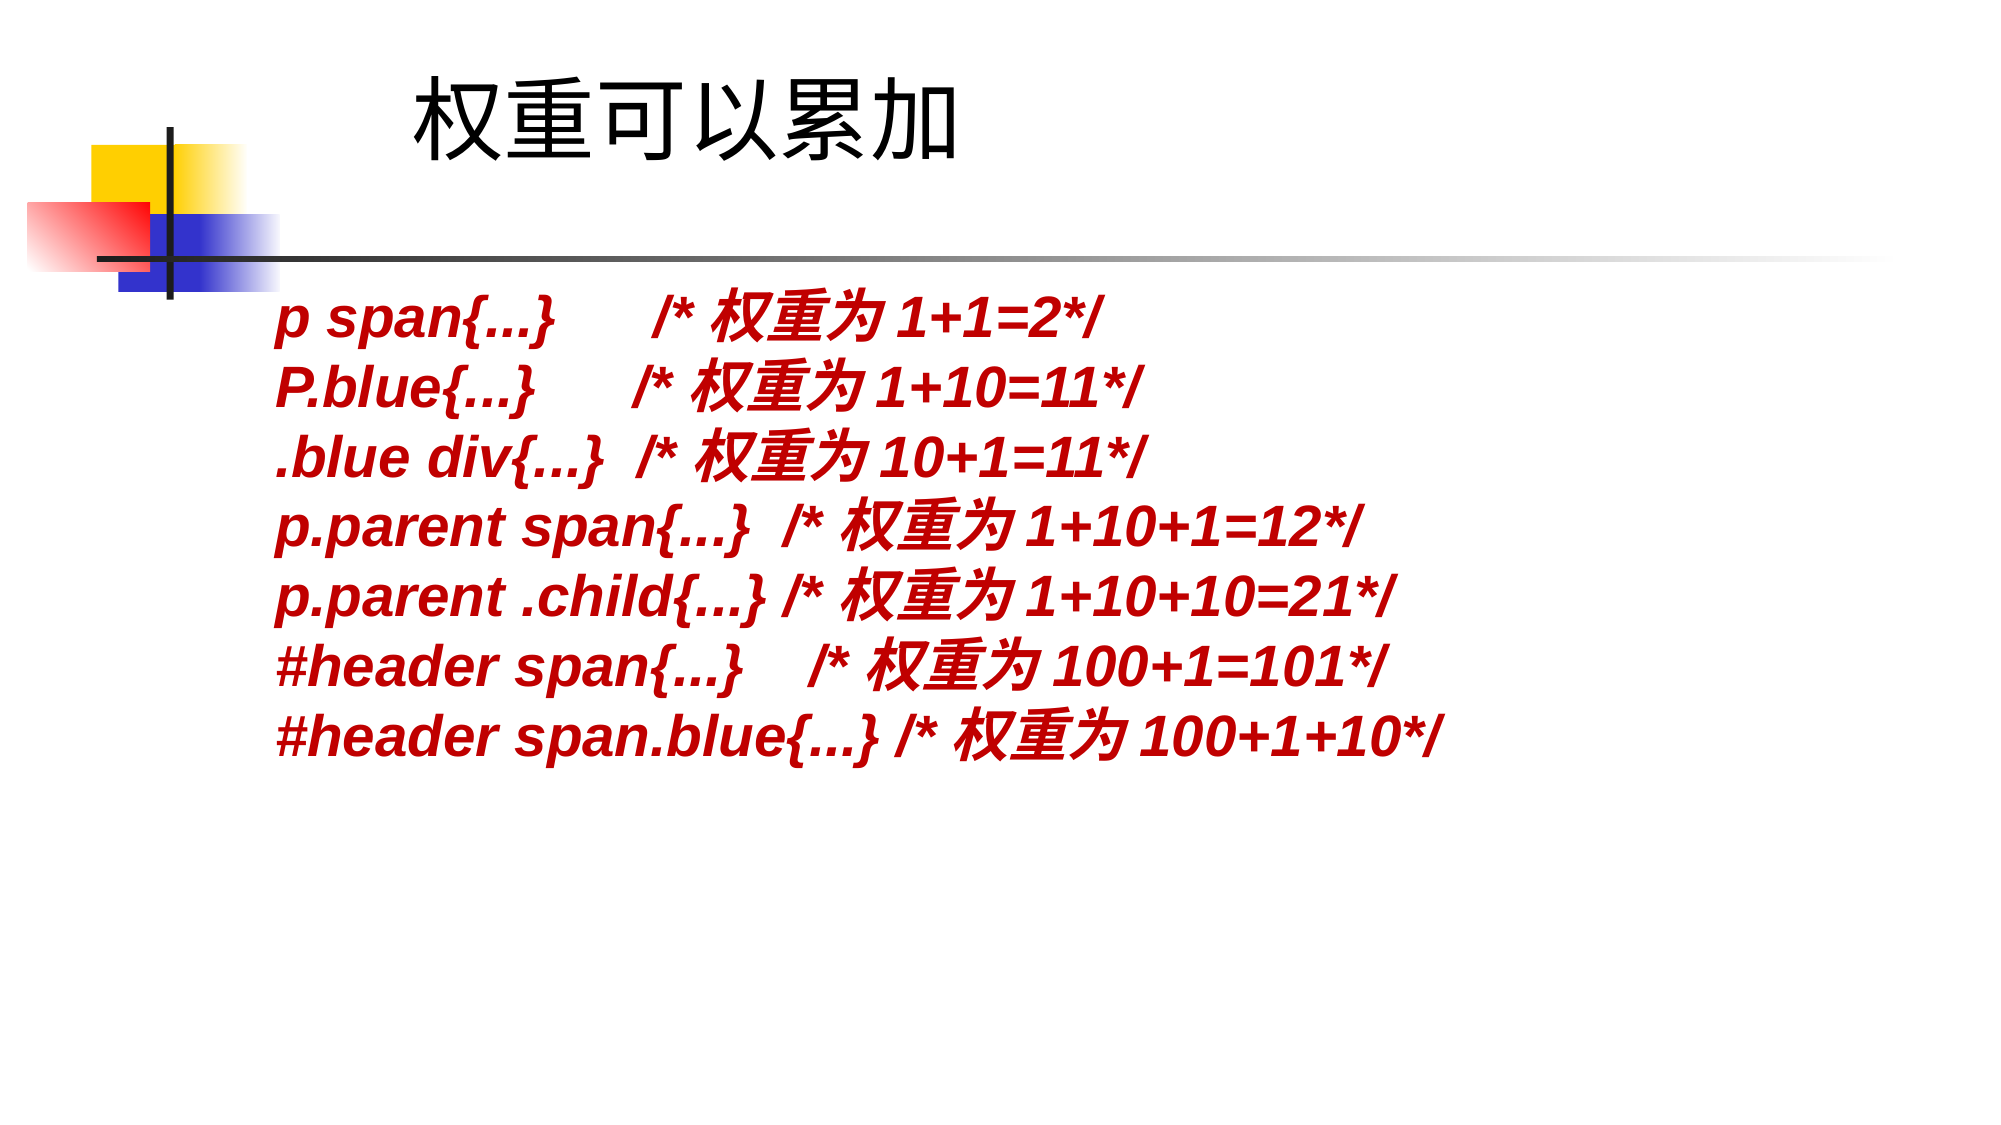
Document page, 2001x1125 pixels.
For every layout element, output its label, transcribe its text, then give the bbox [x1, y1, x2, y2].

text_box 权重可以累加 [397, 54, 978, 180]
text_box p span{...} /*权重为1+1=2*/ P.blue{...} /*权重为1+10=11*/ .blue div{...} /*权重为10+1=11*/ p.parent span{...} /*权重为1+10+1=12*/ p.parent .child{...} /*权重为1+10+10=21*/ #header span{...} /*权重为100+1=101*/ #header span.blue{...} /*权重为100+1+10*/ [260, 271, 1834, 1092]
